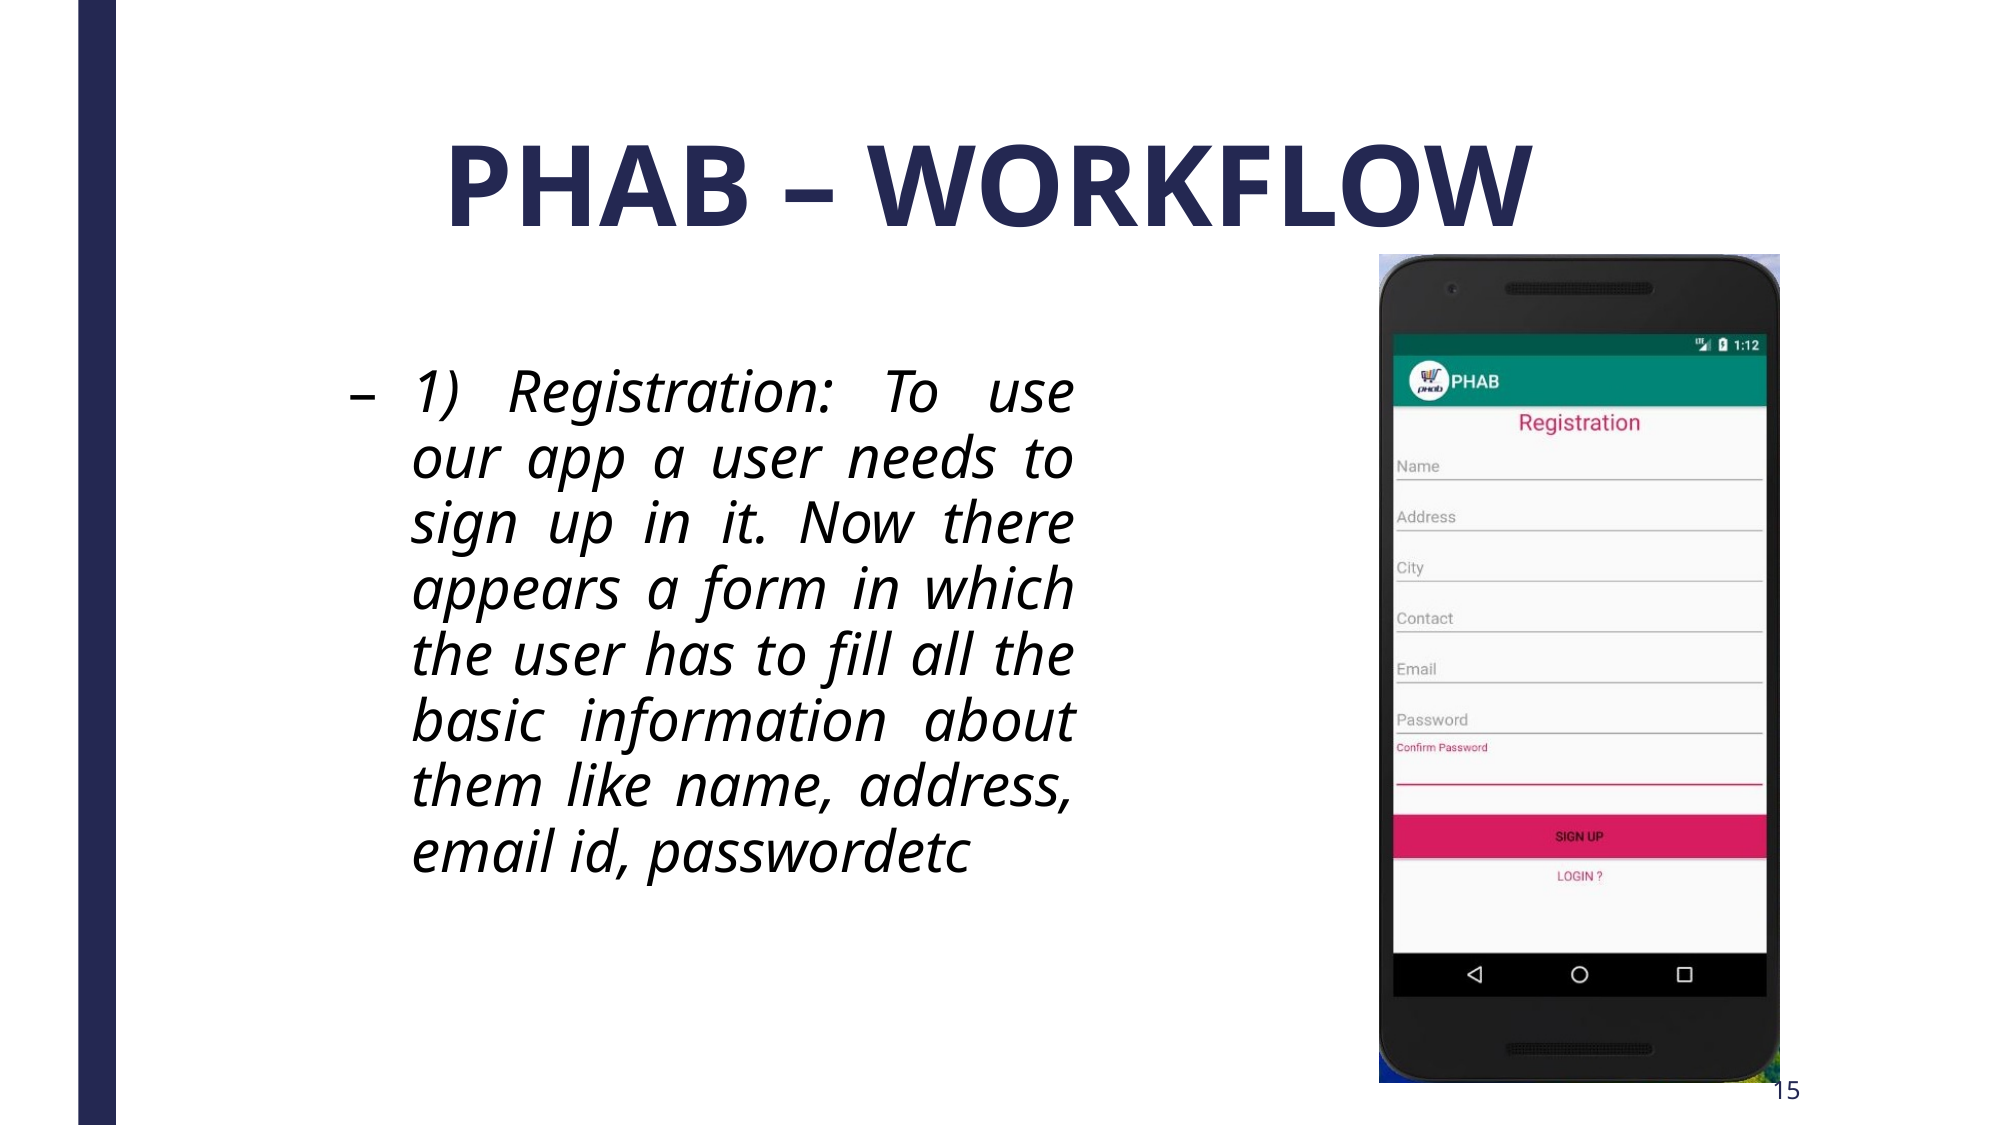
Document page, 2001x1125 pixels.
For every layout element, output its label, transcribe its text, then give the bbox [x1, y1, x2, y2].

text_box PHAB – WORKFLOW [427, 106, 1550, 257]
list 1) Registration: To use our app a user needs to sign up in it. Now there appears a form in which the user has to fill all the basic information about them like name, address, email id, passwordetc [246, 352, 1091, 1076]
slide_number 15 [1553, 1058, 1816, 1125]
picture [1379, 254, 1780, 1083]
